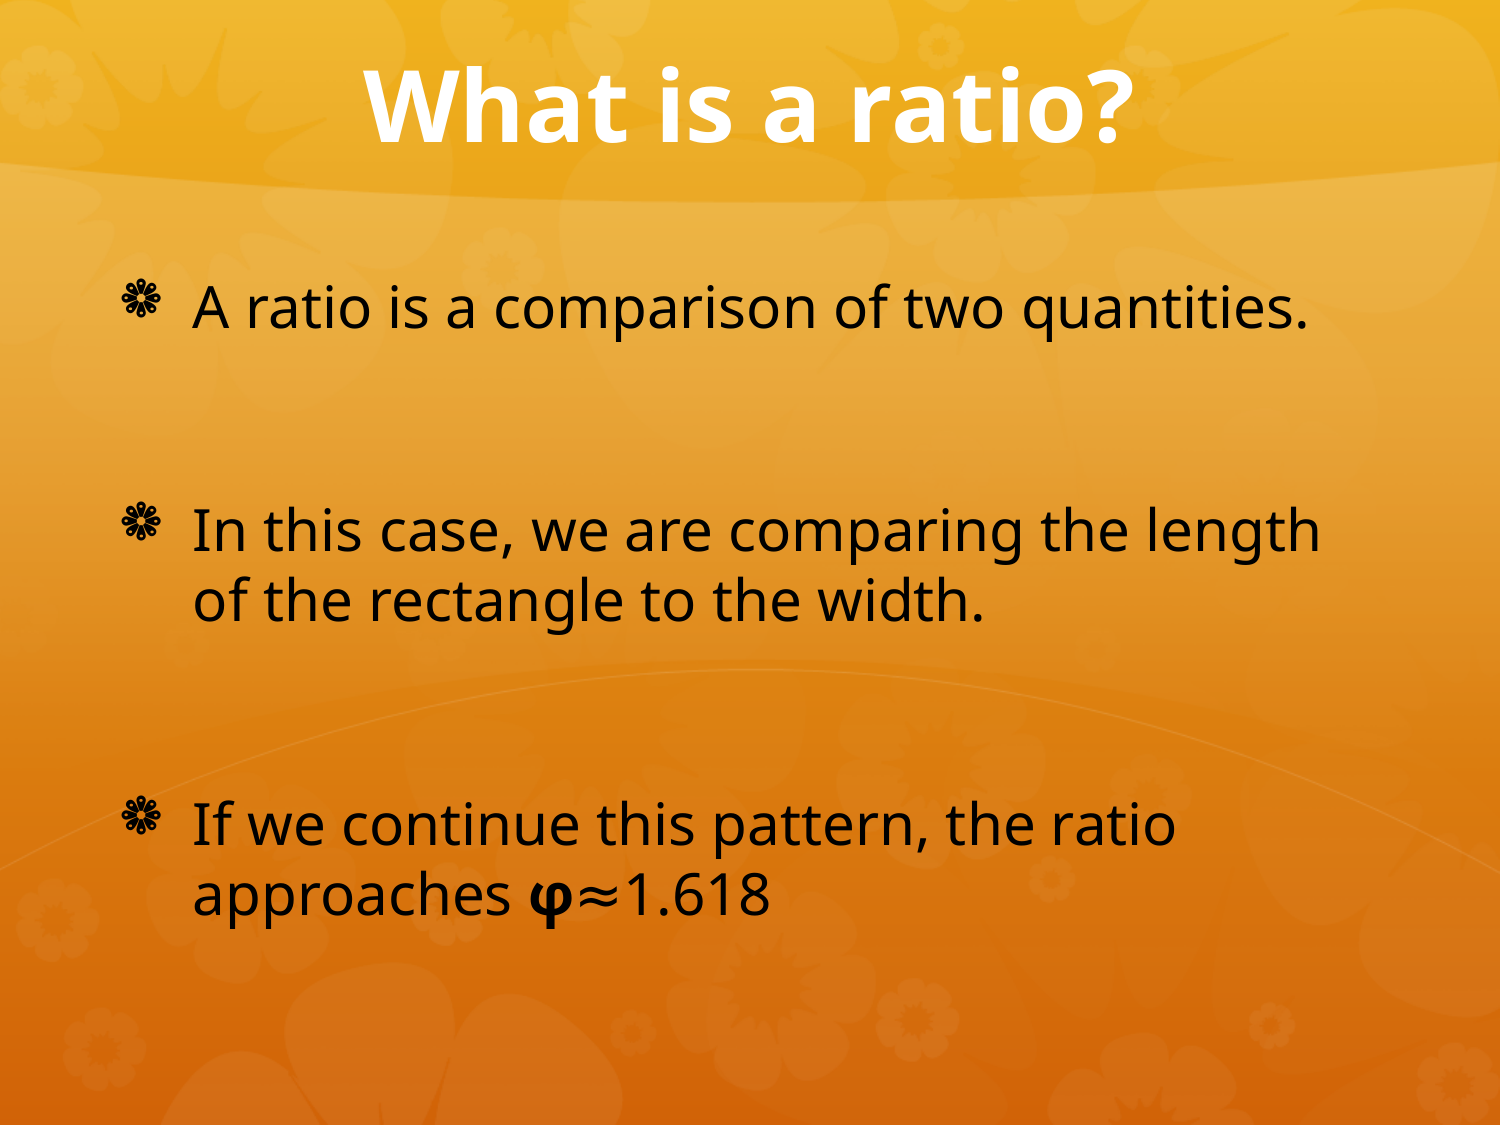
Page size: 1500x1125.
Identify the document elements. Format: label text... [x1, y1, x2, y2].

list A ratio is a comparison of two quantities. In this case, we are comparing the length of the rectangle to the width. If we continue this pattern, the ratio approaches φ≈1.618 [102, 262, 1392, 967]
picture [0, 0, 1500, 1125]
title What is a ratio? [127, 14, 1372, 203]
